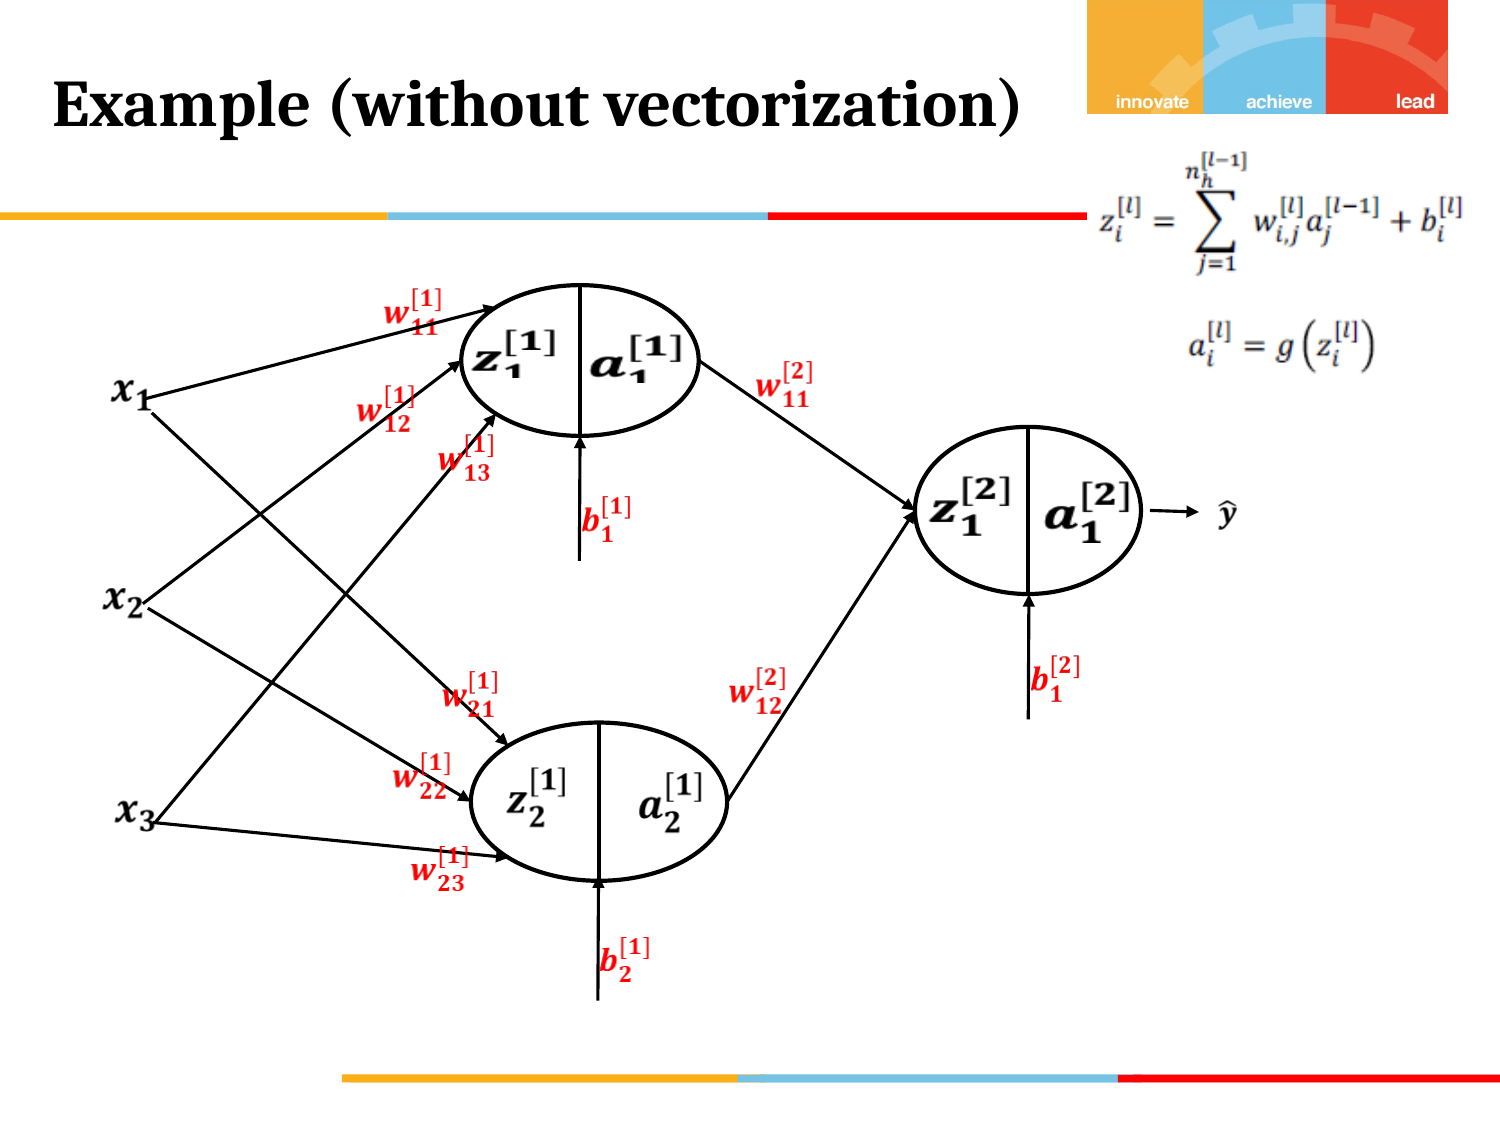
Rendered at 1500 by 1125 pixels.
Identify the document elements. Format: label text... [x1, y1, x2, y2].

title Example (without vectorization) [37, 0, 1377, 200]
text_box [42, 274, 1257, 1001]
picture [1086, 141, 1481, 408]
picture [1377, 0, 1448, 114]
